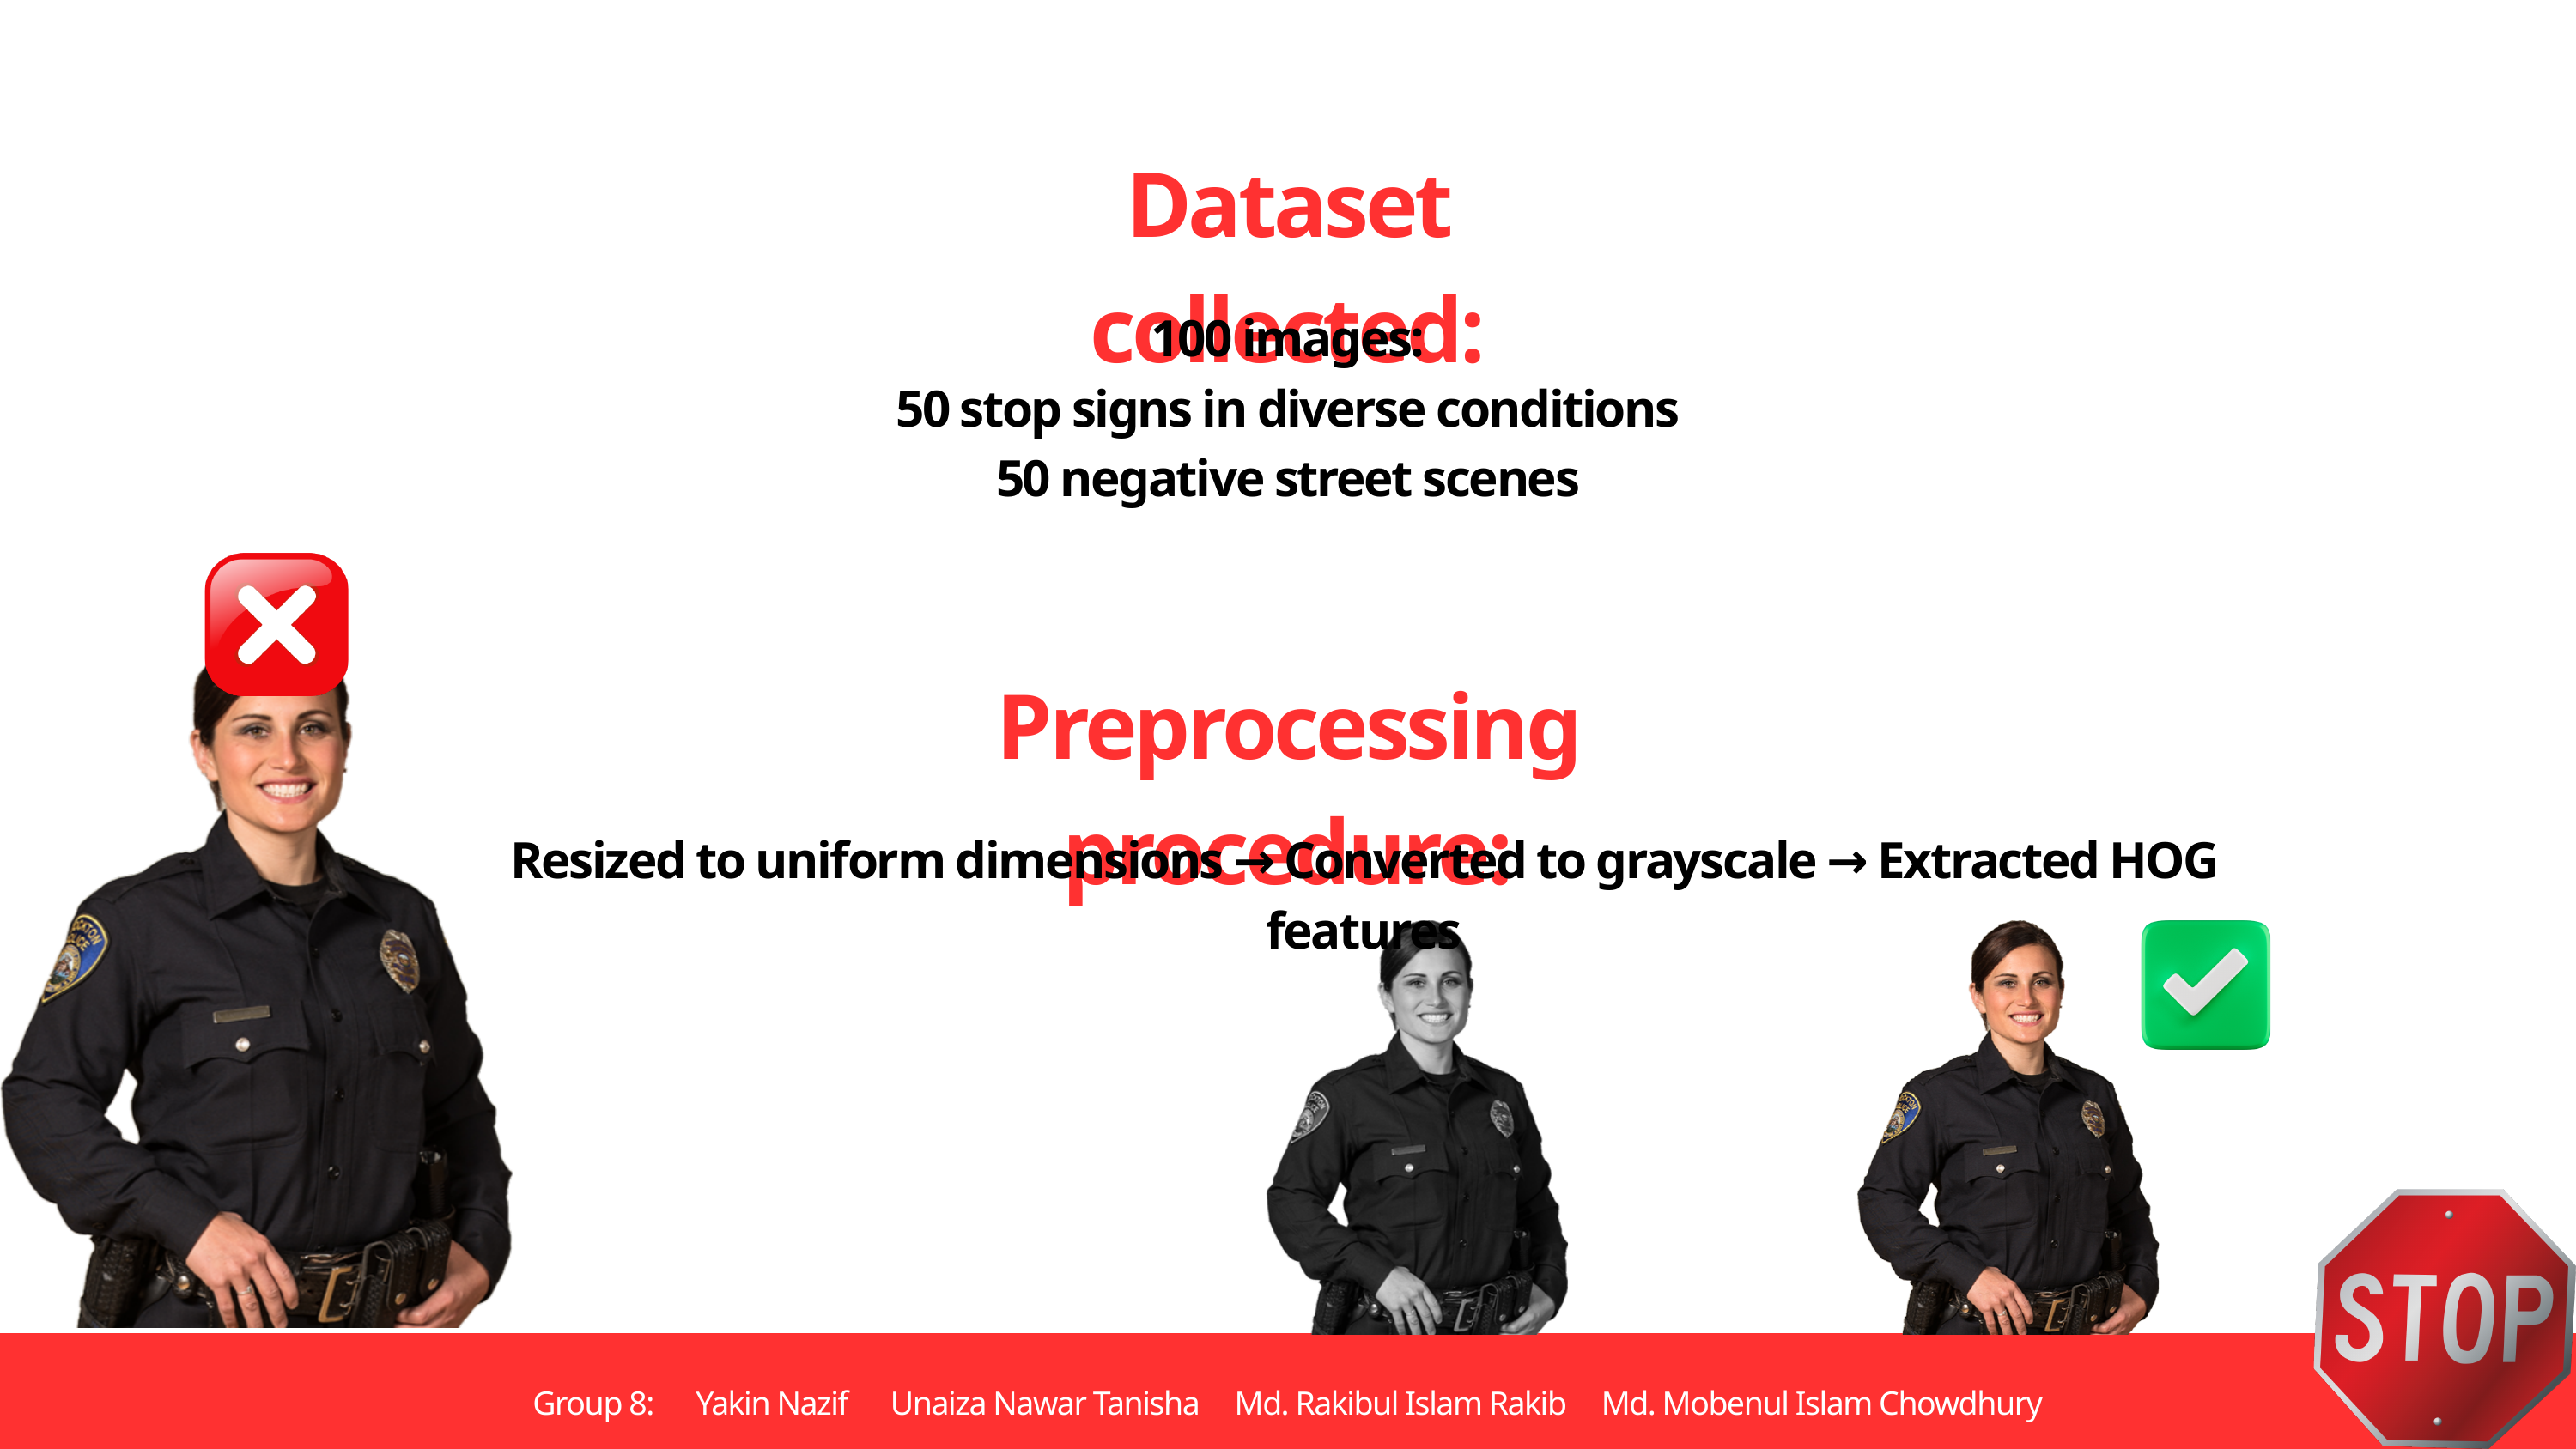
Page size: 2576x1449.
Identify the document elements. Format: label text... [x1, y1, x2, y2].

text_box [1856, 959, 2160, 1186]
text_box Dataset collected: [935, 130, 1641, 296]
text_box [204, 553, 349, 696]
text_box Resized to uniform dimensions → Converted to grayscale → Extracted HOG features [416, 818, 2312, 959]
text_box [2141, 959, 2271, 1050]
text_box Preprocessing procedure: [773, 652, 1803, 818]
text_box [1266, 959, 1569, 1186]
text_box 100 images: 50 stop signs in diverse conditions 50 negative street scenes [416, 296, 2160, 507]
text_box [0, 624, 513, 1187]
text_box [0, 1189, 2576, 1449]
